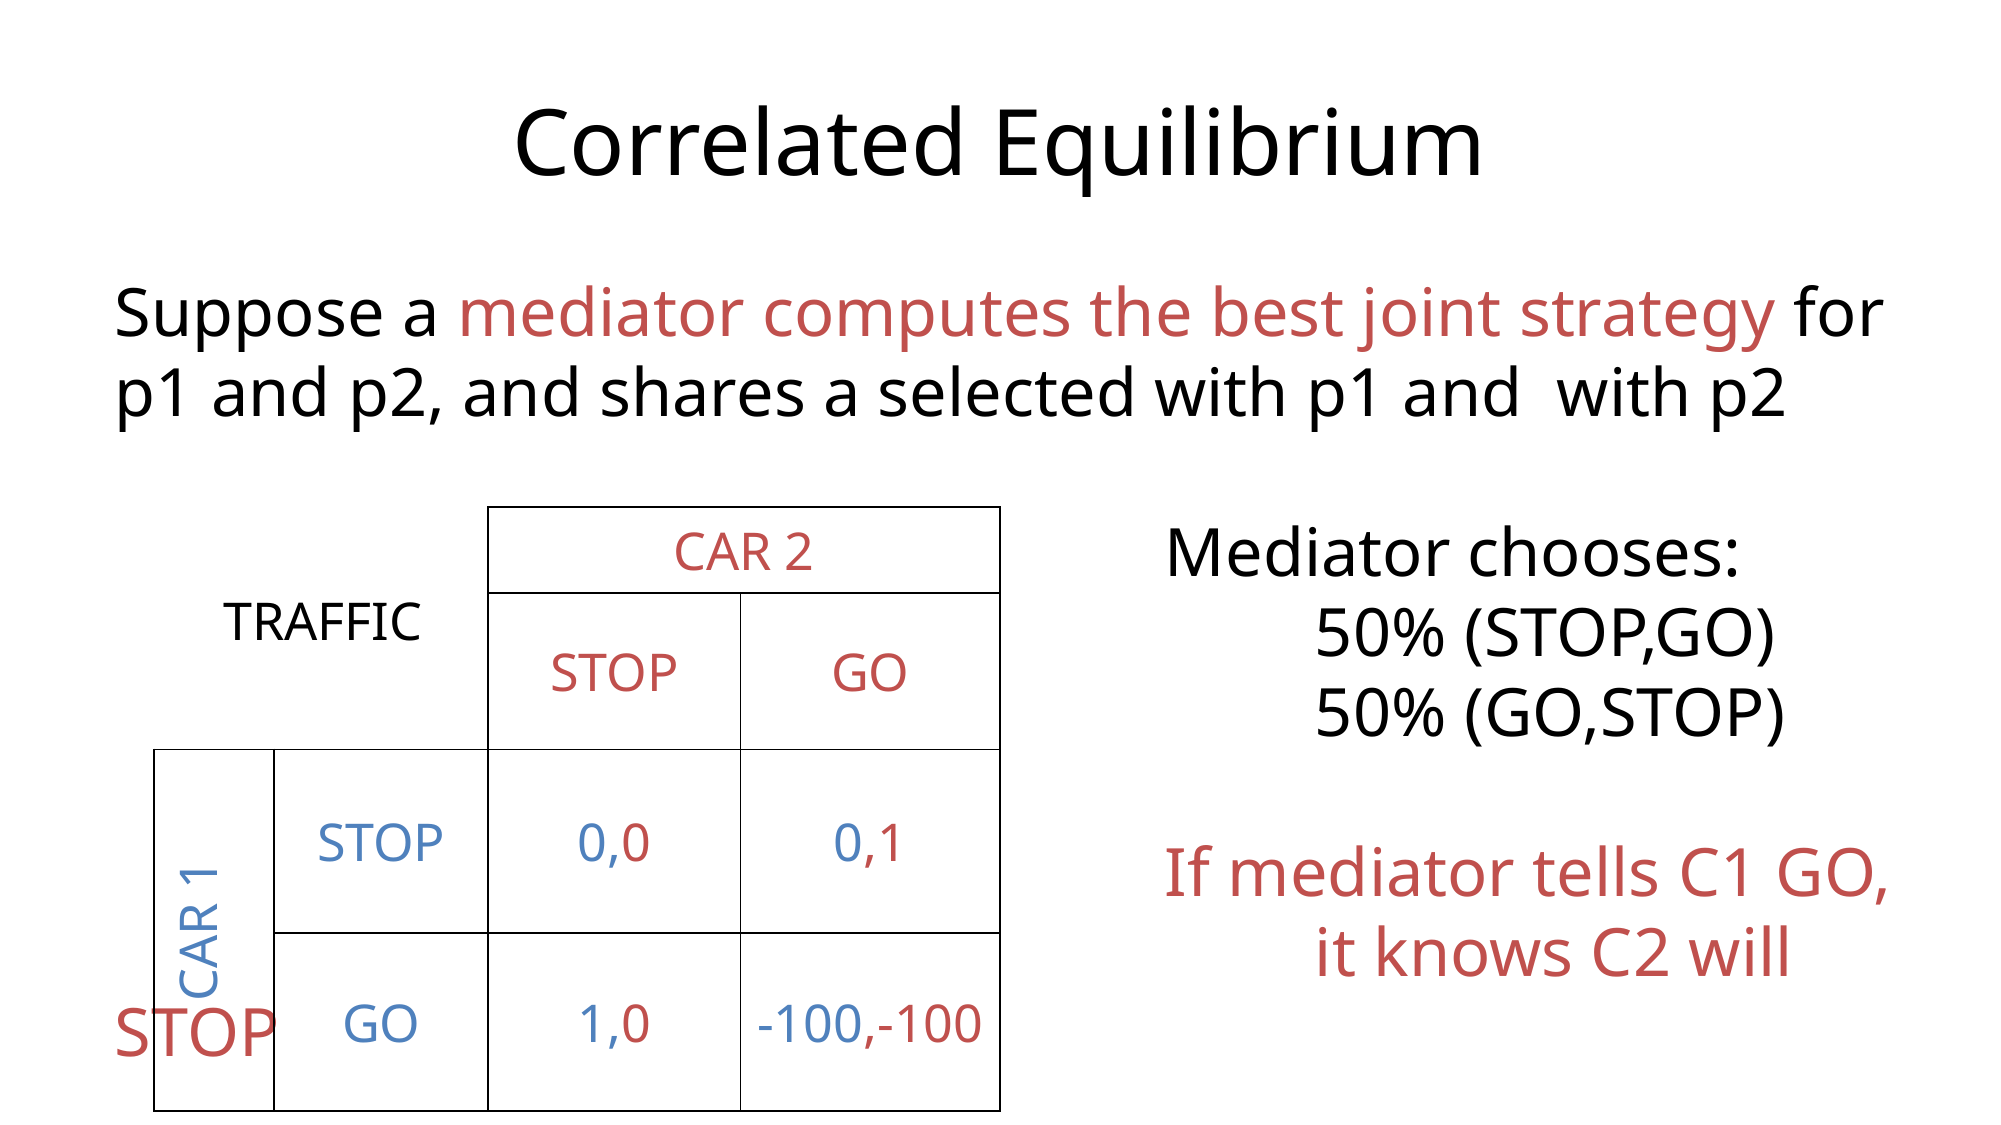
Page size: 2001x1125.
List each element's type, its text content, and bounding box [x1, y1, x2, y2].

table_cell GO [275, 934, 487, 1110]
table_cell CAR 1 [155, 750, 273, 1110]
table_header CAR 2 [489, 508, 999, 592]
table_cell 0,0 [489, 750, 740, 932]
title Correlated Equilibrium [99, 45, 1900, 233]
table_cell STOP [275, 750, 487, 932]
table_cell 0,1 [741, 750, 999, 932]
table_cell STOP [489, 594, 740, 749]
table_cell 1,0 [489, 934, 740, 1110]
table_cell GO [741, 594, 999, 749]
table_header TRAFFIC [154, 507, 487, 749]
table_cell -100,-100 [741, 934, 999, 1110]
